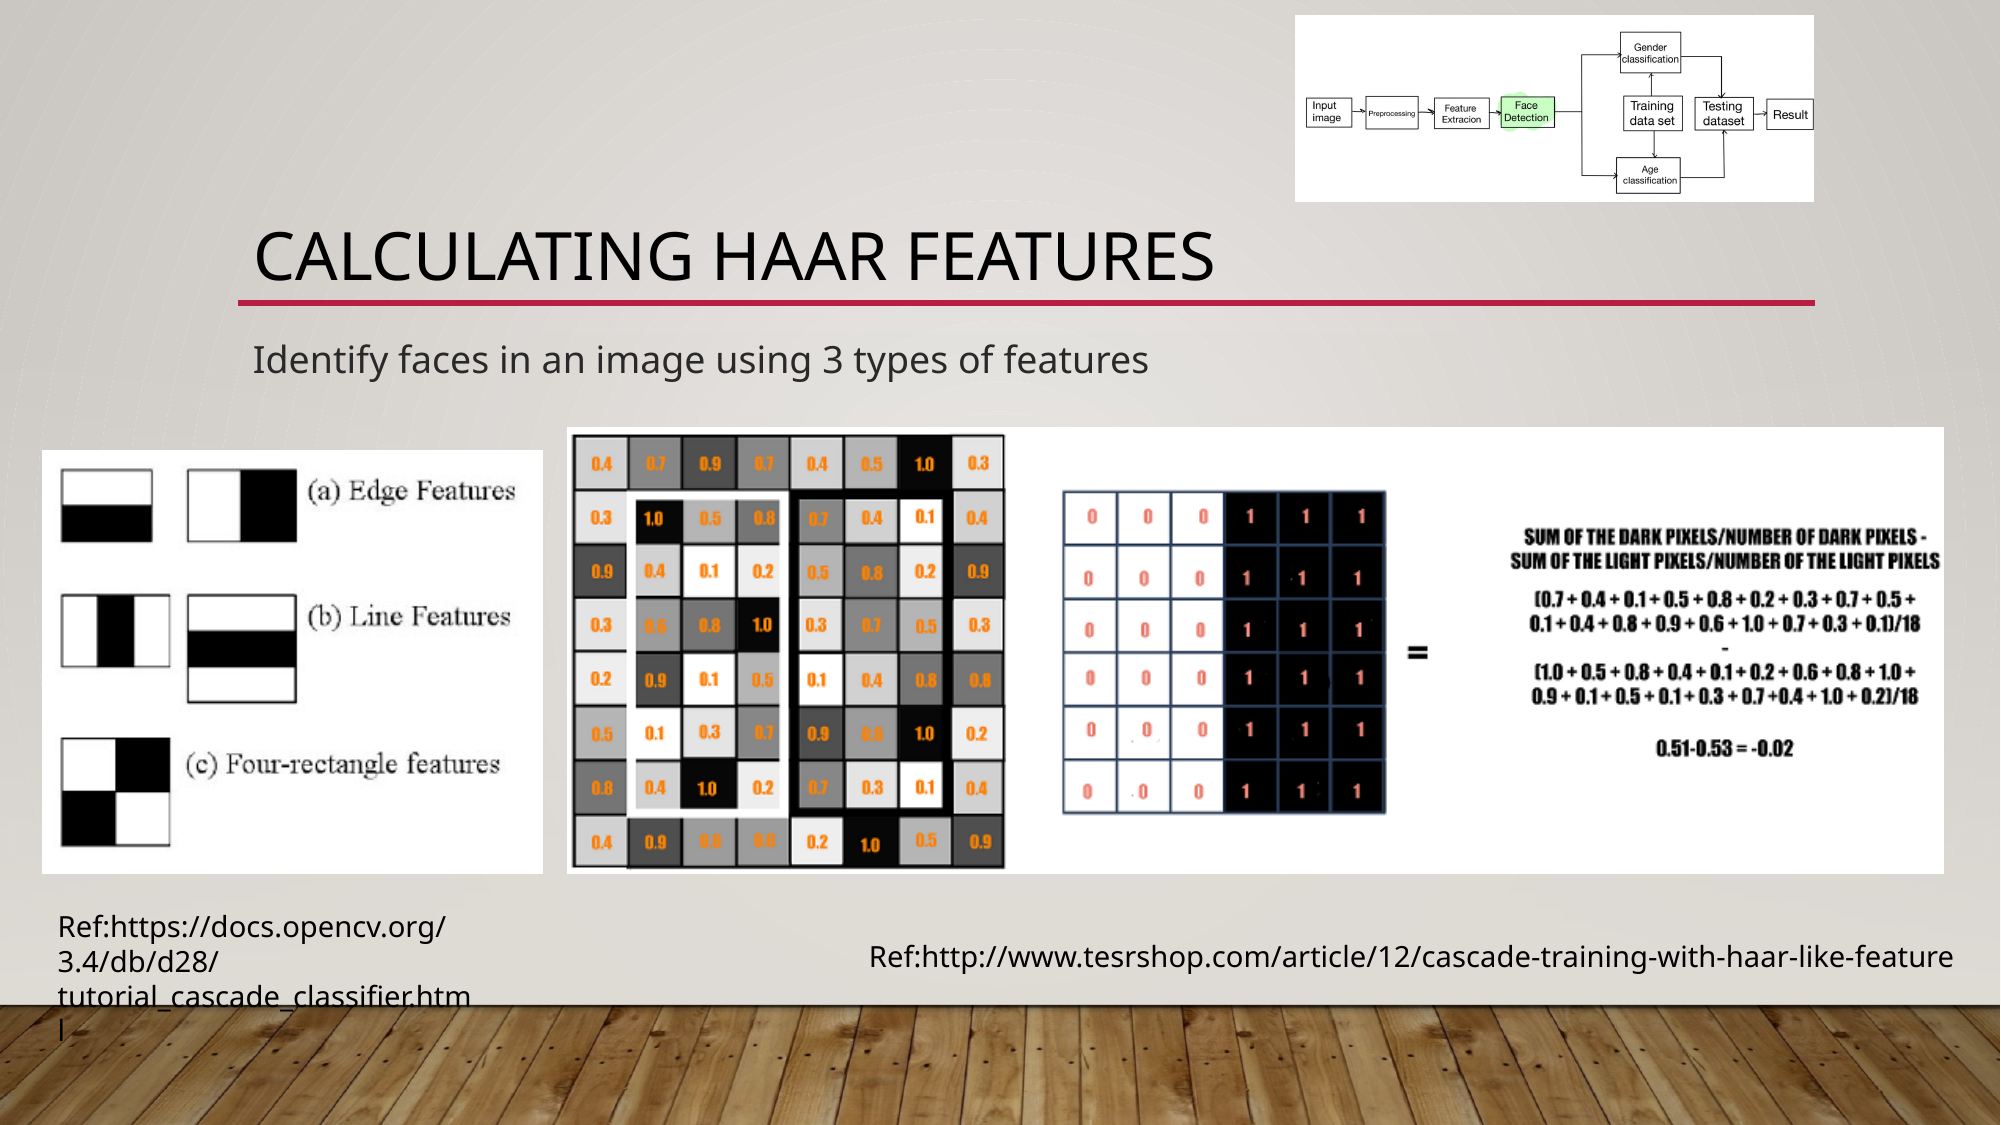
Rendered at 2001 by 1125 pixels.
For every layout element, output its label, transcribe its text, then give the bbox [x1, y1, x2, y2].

text_box Ref:https://docs.opencv.org/3.4/db/d28/tutorial_cascade_classifier.html [42, 900, 493, 1056]
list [566, 427, 1944, 874]
text_box Ref:http://www.tesrshop.com/article/12/cascade-training-with-haar-like-feature [854, 930, 2000, 1016]
text_box Identify faces in an image using 3 types of features [238, 328, 1239, 389]
picture [0, 1005, 2000, 1125]
title Calculating Haar Features [238, 215, 1814, 388]
picture [1295, 15, 1814, 202]
picture [42, 450, 543, 874]
